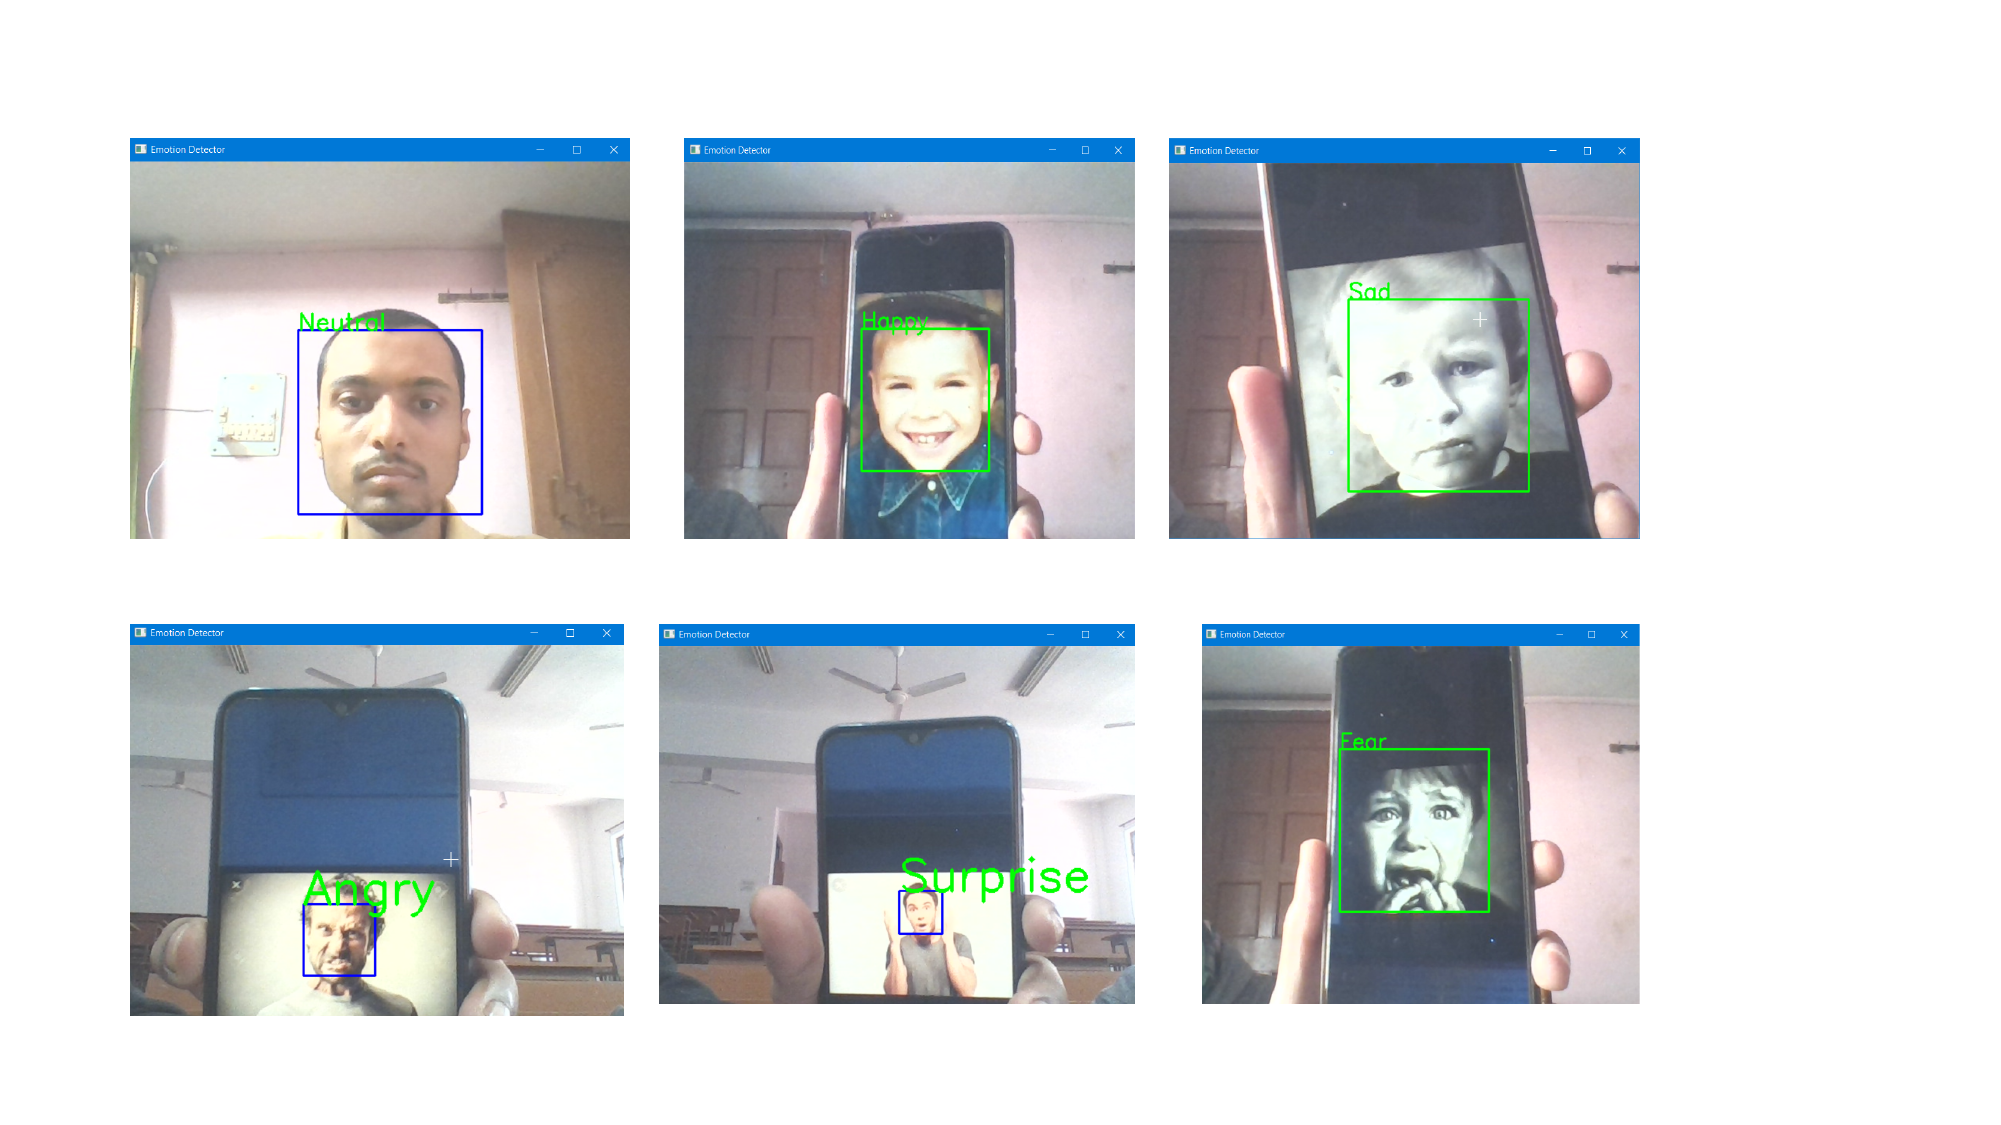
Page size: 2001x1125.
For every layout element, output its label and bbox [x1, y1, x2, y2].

picture [130, 624, 624, 1016]
picture [1169, 138, 1640, 540]
picture [659, 624, 1135, 1004]
picture [130, 138, 630, 540]
picture [1202, 624, 1640, 1004]
picture [684, 138, 1135, 540]
